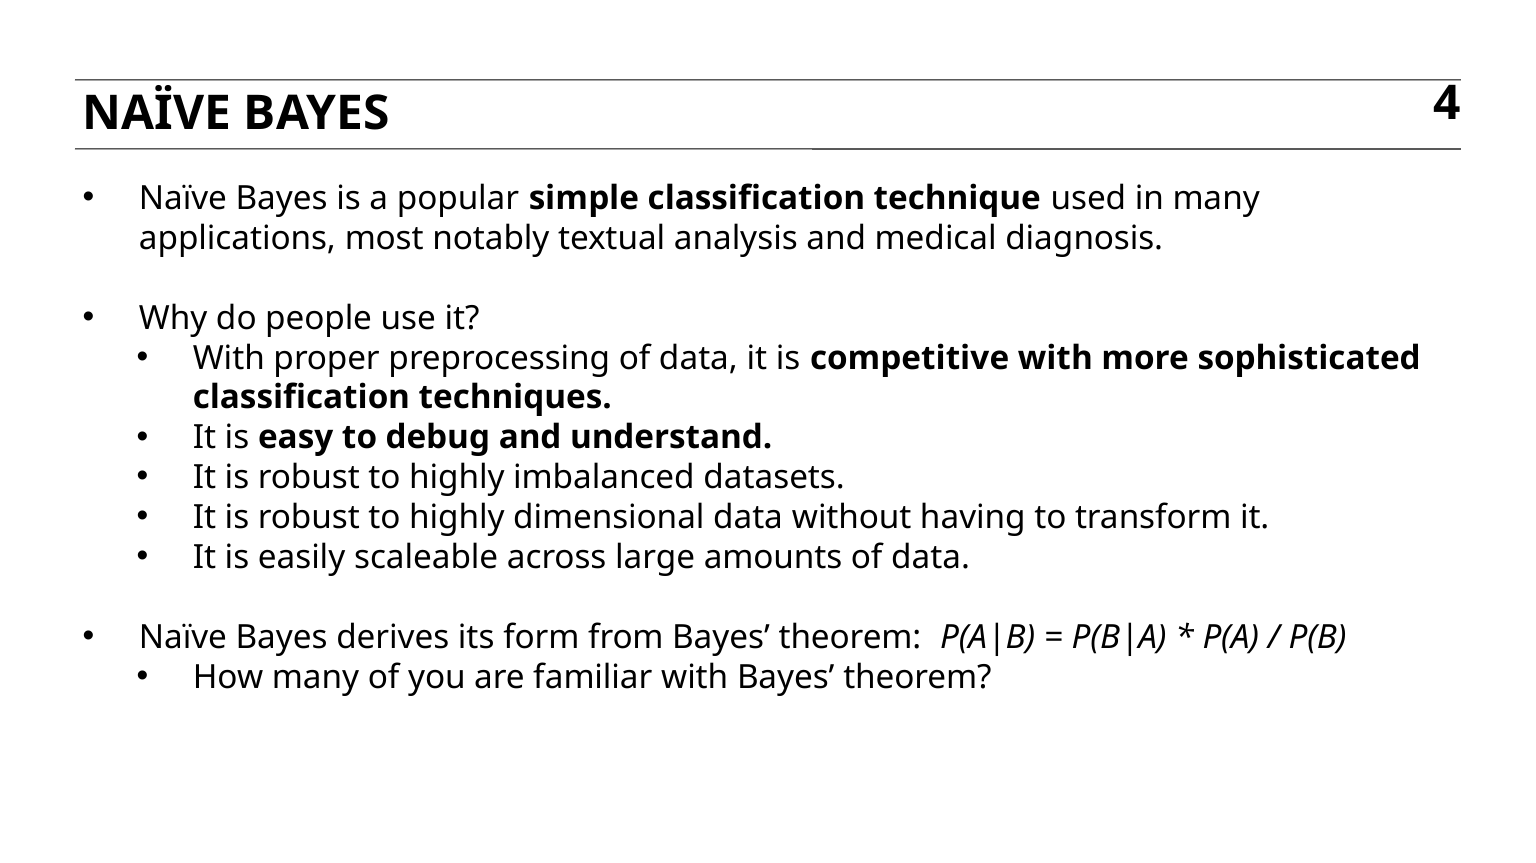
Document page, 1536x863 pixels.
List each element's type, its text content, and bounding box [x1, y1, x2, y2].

list Naïve Bayes [67, 81, 1118, 132]
slide_number 4 [1419, 86, 1461, 138]
text_box Naïve Bayes is a popular simple classification technique used in many applications, most notably textual analysis and medical diagnosis. Why do people use it? With proper preprocessing of data, it is competitive with more sophisticated classification techniques. It is easy to debug and understand. It is robust to highly imbalanced datasets. It is robust to highly dimensional data without having to transform it. It is easily scaleable across large amounts of data. Naïve Bayes derives its form from Bayes’ theorem: P(A|B) = P(B|A) * P(A) / P(B) How many of you are familiar with Bayes’ theorem? [67, 168, 1468, 783]
